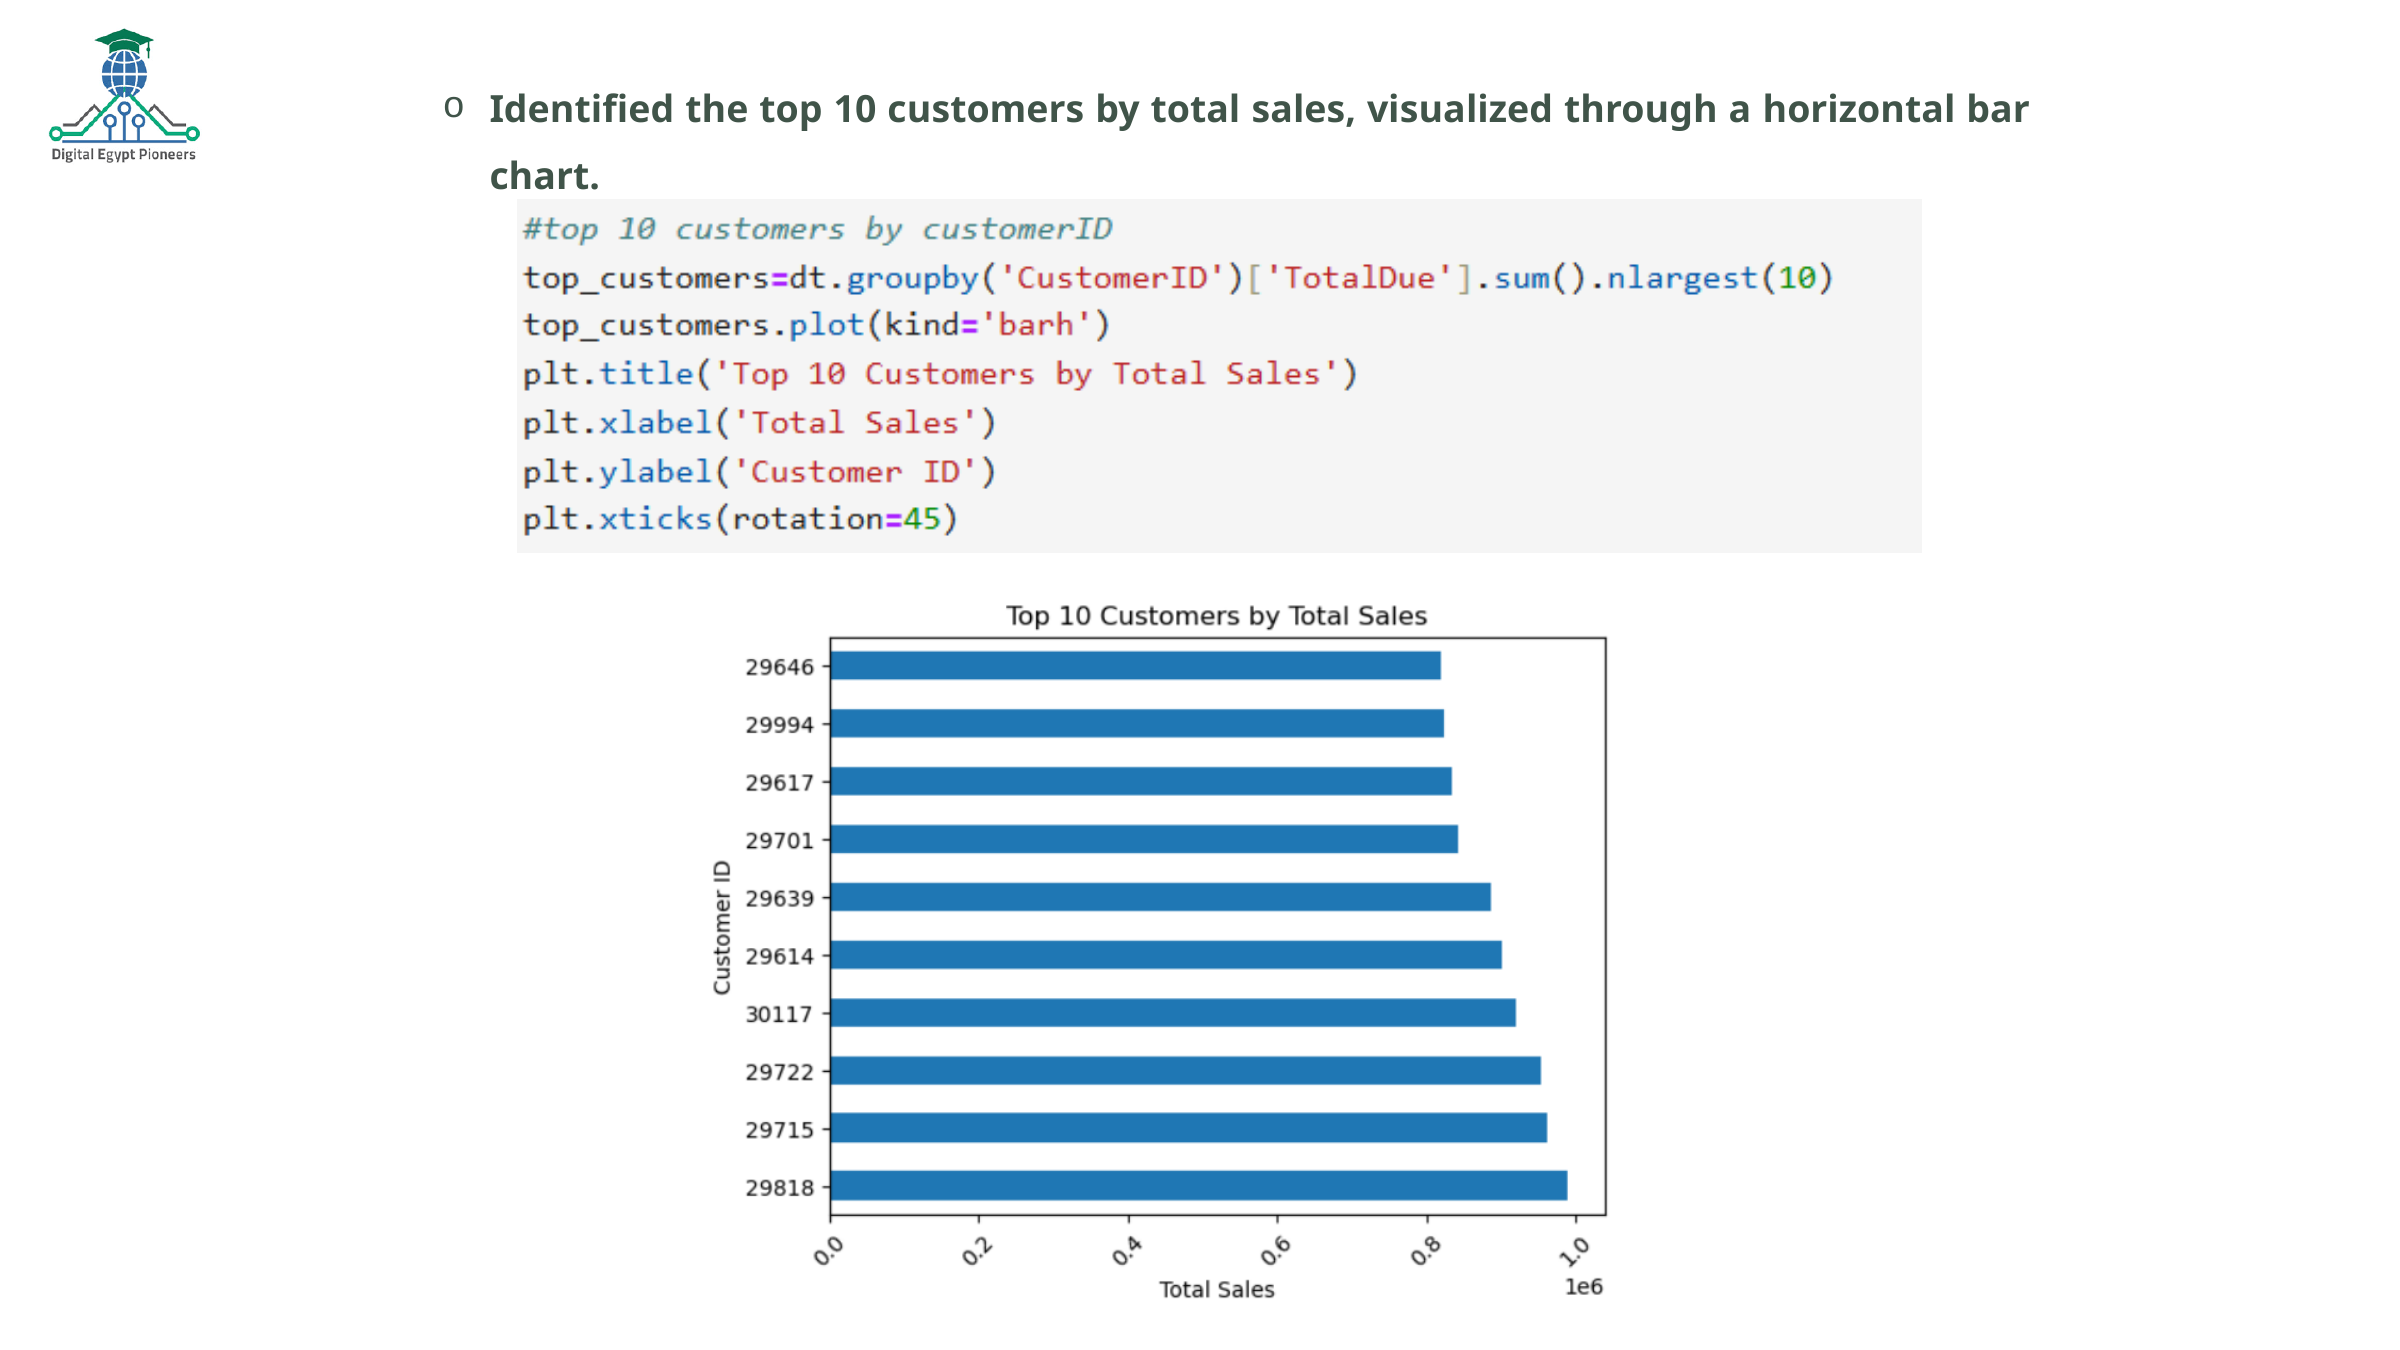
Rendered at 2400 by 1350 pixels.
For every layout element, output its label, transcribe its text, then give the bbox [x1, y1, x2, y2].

picture [517, 199, 1922, 553]
picture [0, 27, 247, 167]
text_box Identified the top 10 customers by total sales, visualized through a horizontal bar chart. [353, 54, 2047, 205]
picture [701, 603, 1648, 1310]
